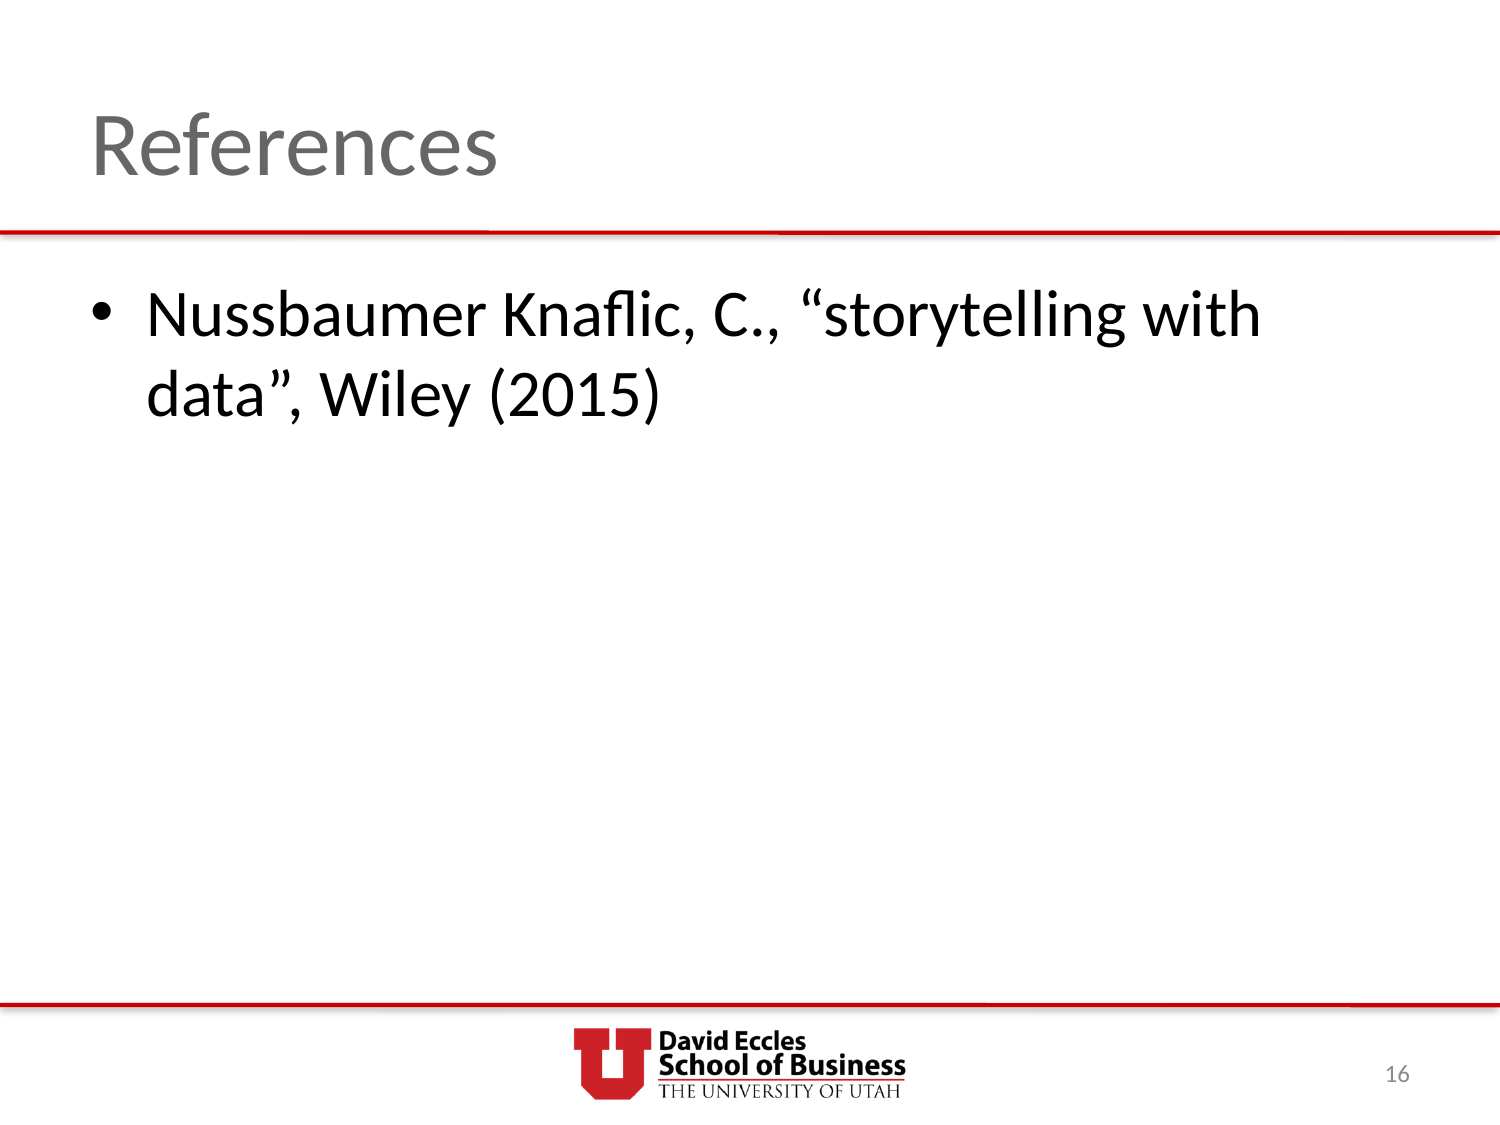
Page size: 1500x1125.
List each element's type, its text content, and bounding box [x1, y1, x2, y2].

title References [75, 45, 1425, 233]
picture [573, 1026, 907, 1102]
slide_number 16 [1074, 1042, 1425, 1103]
list Nussbaumer Knaflic, C., “storytelling with data”, Wiley (2015) [75, 262, 1425, 1005]
